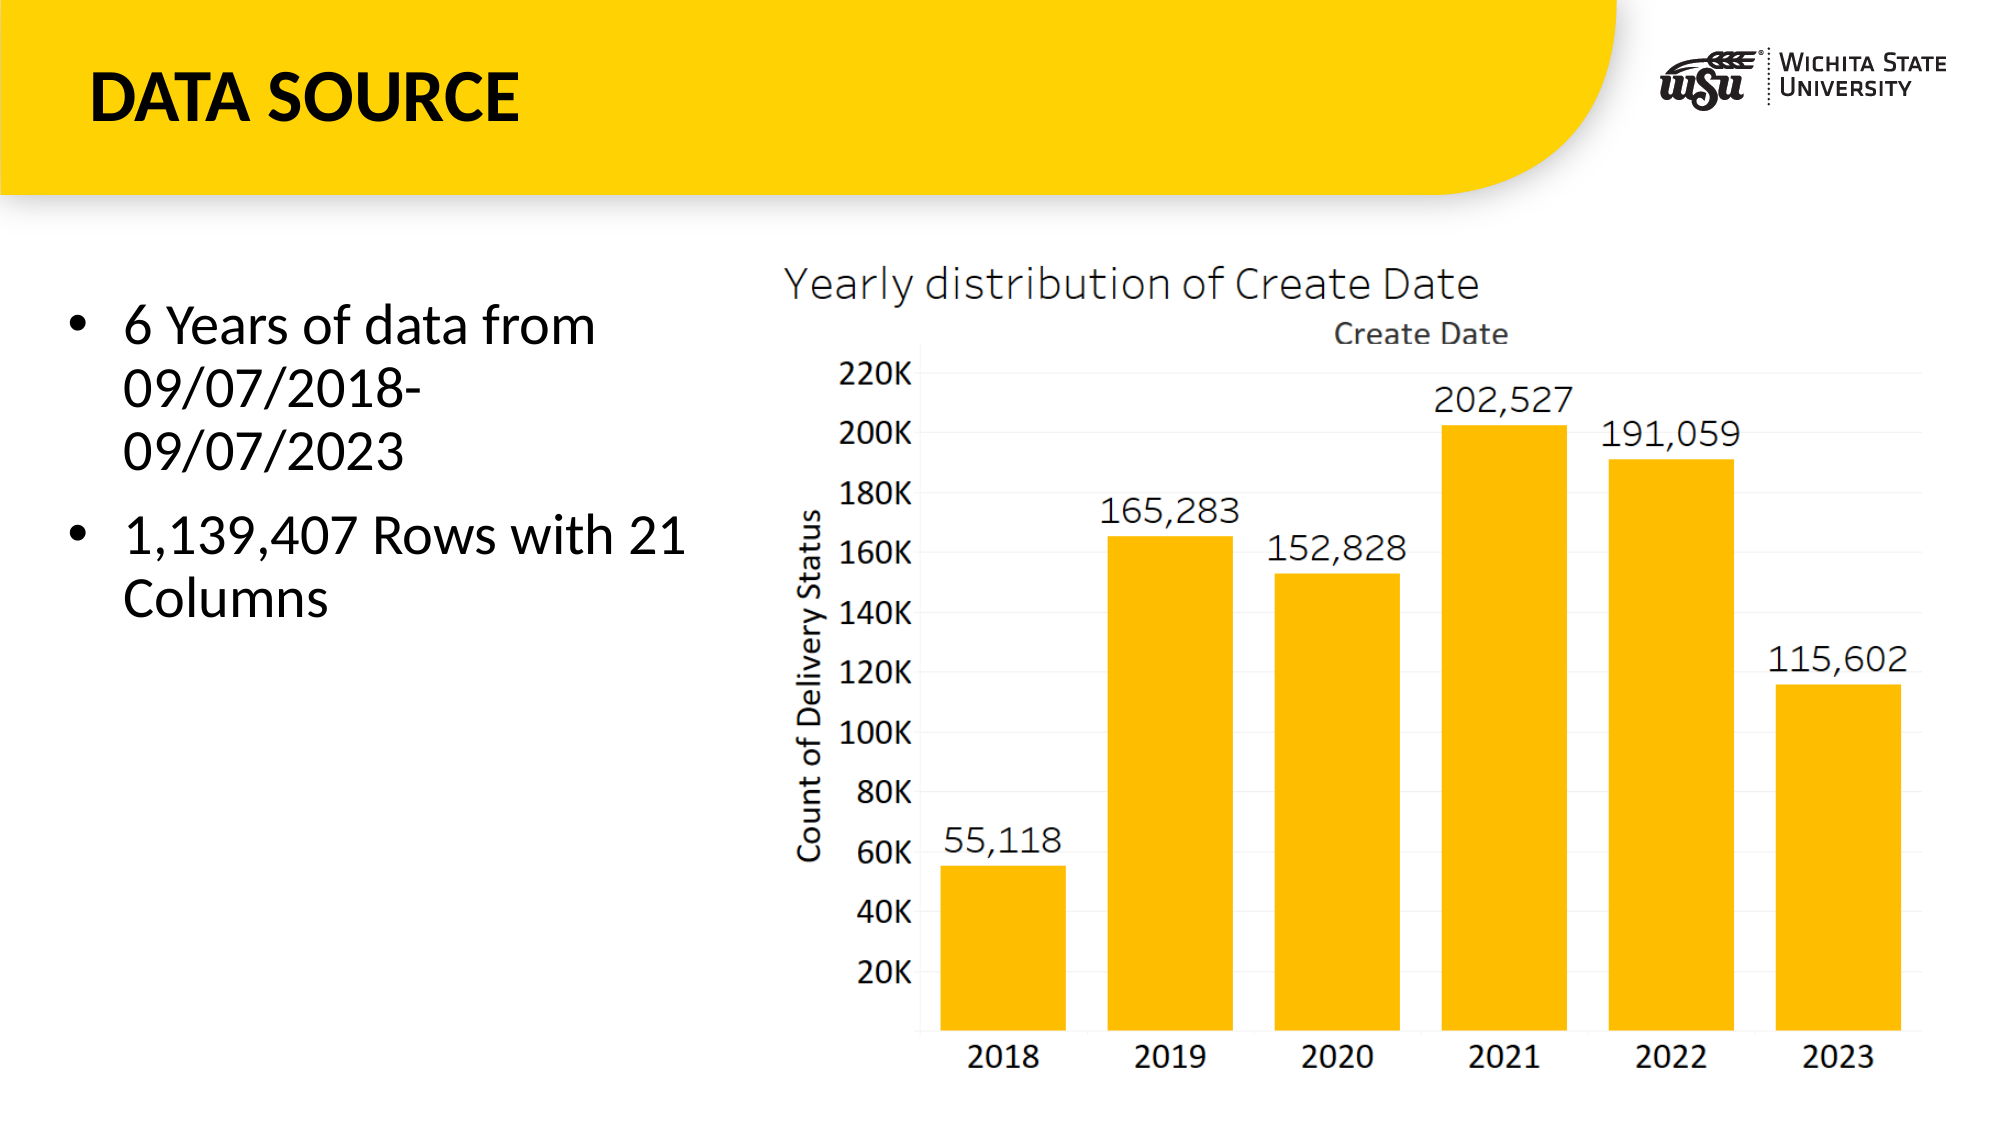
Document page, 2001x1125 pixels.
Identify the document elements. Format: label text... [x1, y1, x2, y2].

title DATA SOURCE [89, 0, 1523, 195]
picture [0, 0, 2000, 1080]
list 6 Years of data from 09/07/2018-09/07/2023 1,139,407 Rows with 21 Columns [33, 287, 731, 663]
